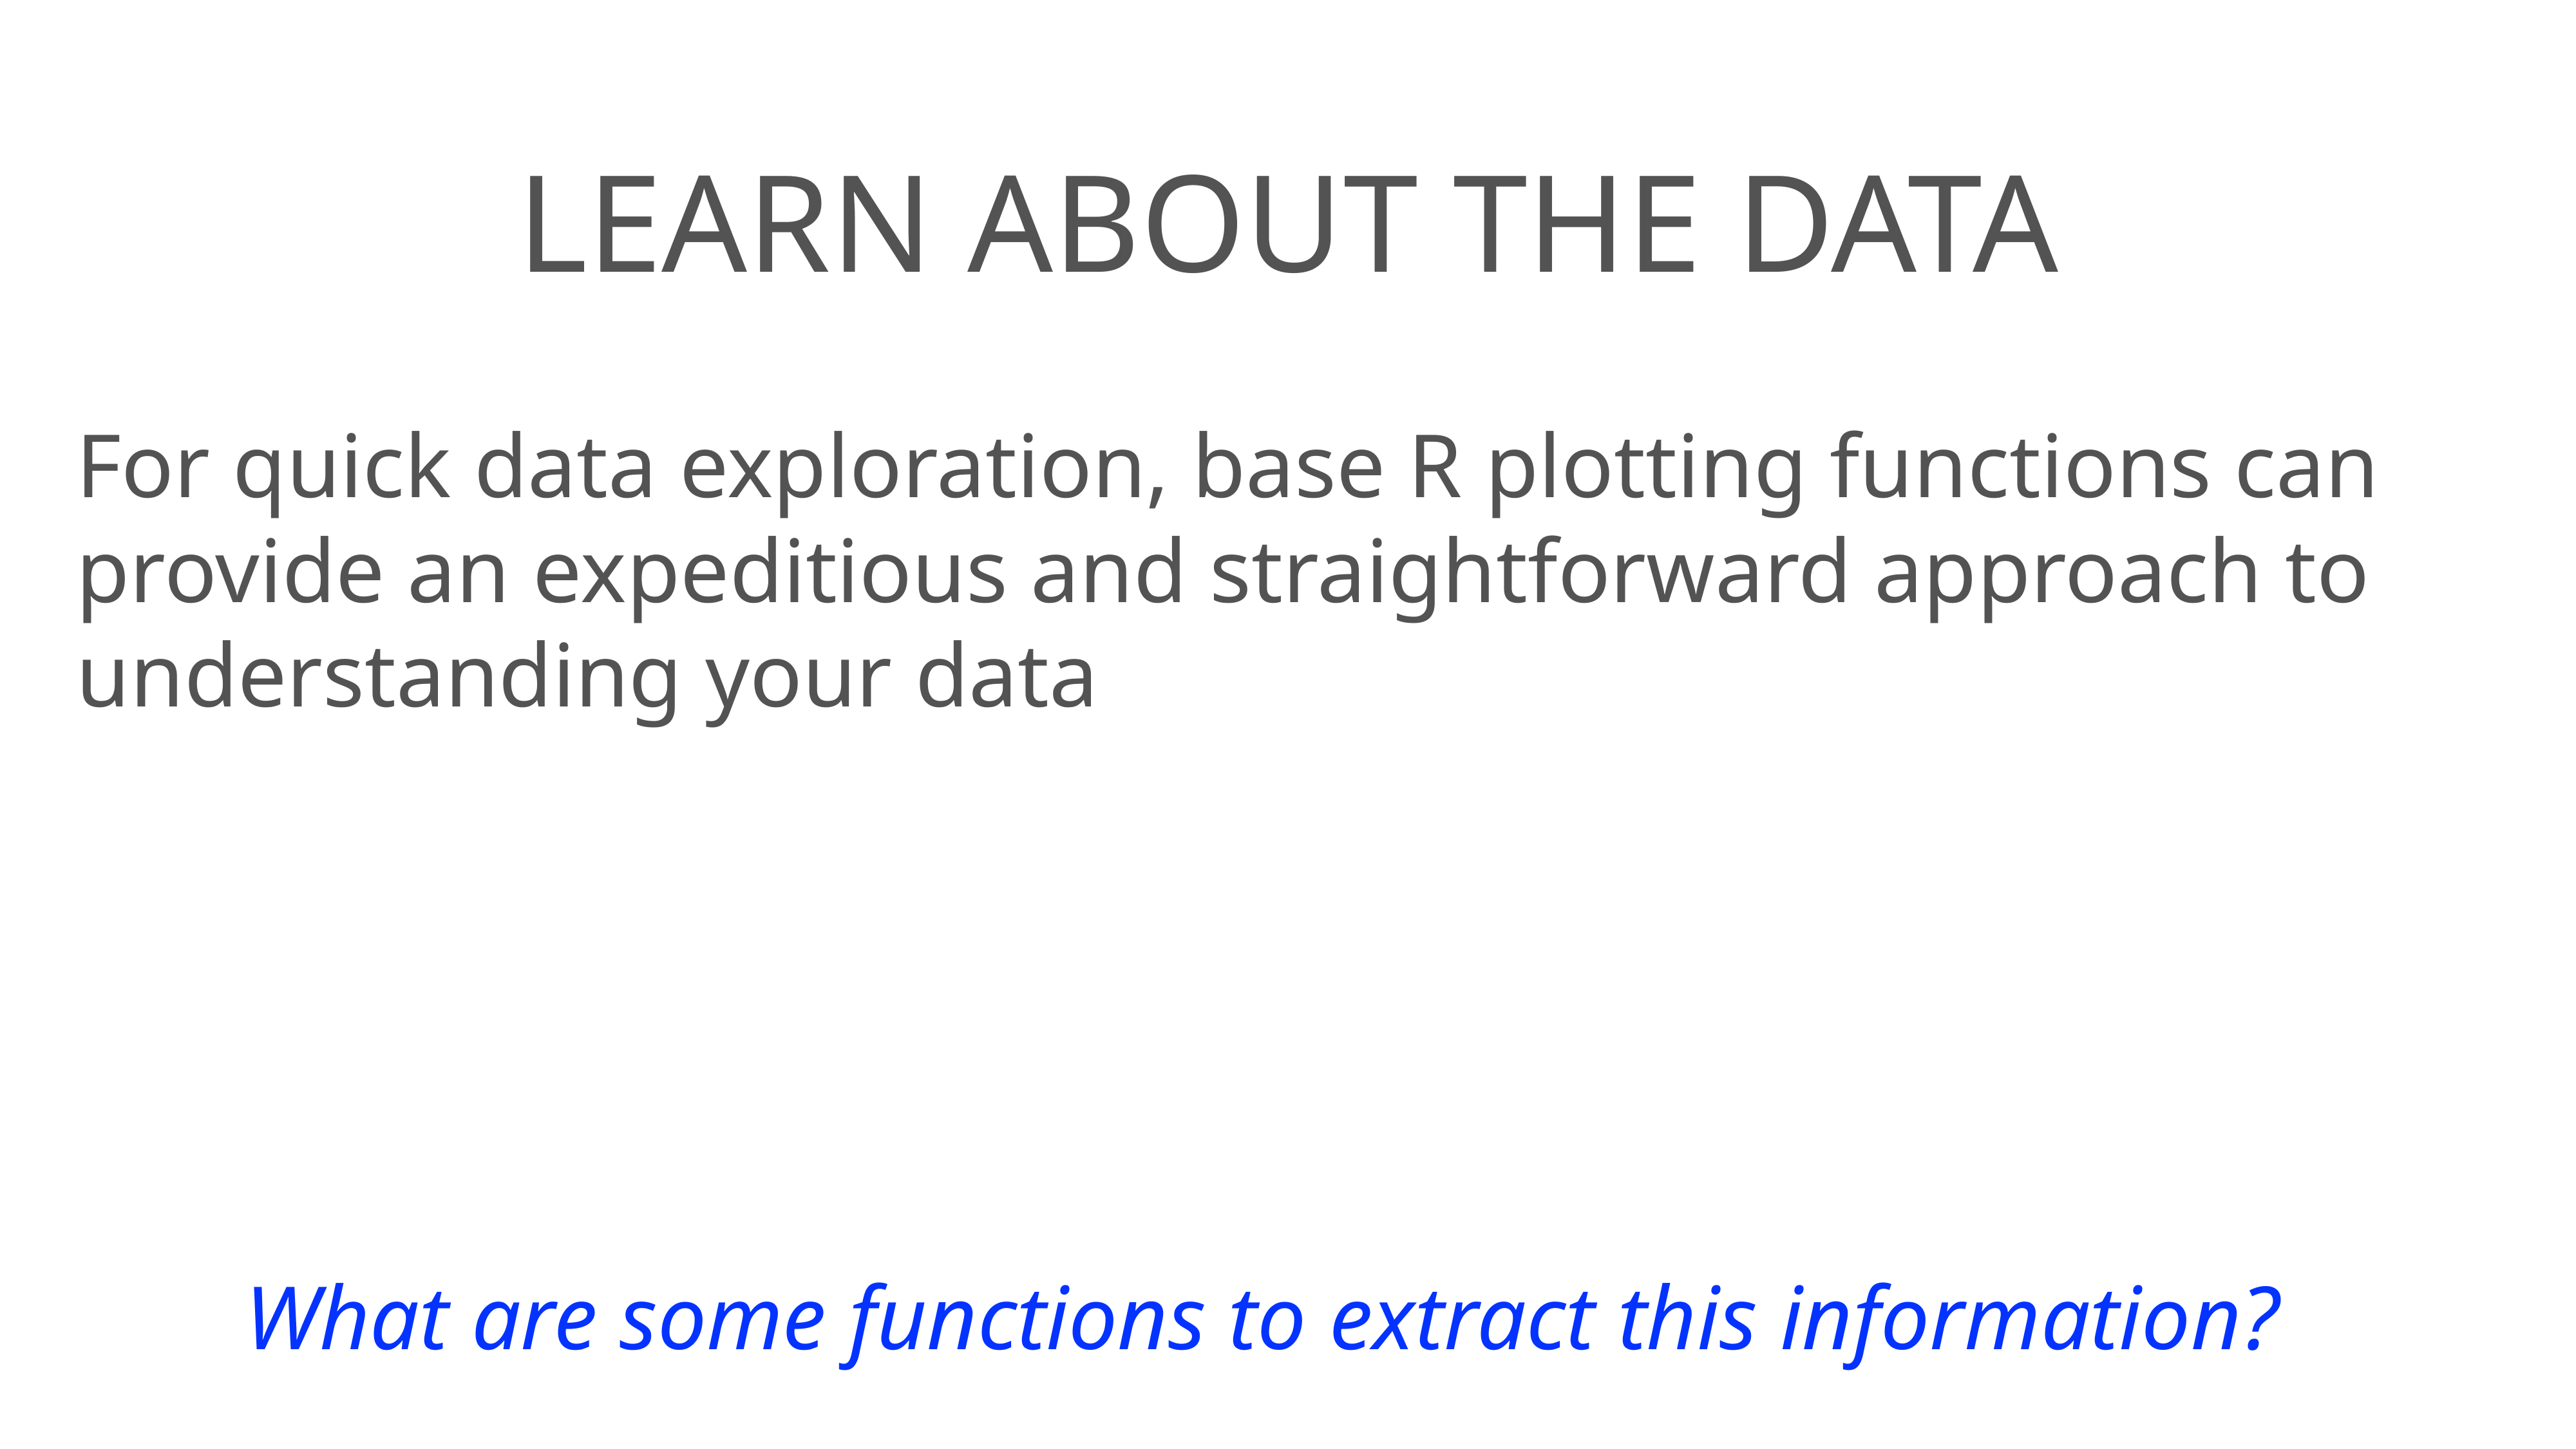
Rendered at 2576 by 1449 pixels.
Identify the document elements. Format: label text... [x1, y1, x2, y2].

text_box What are some functions to extract this information? [240, 1256, 2286, 1372]
list For quick data exploration, base R plotting functions can provide an expeditious and straightforward approach to understanding your data [70, 404, 2455, 1449]
title learn about the data [70, 37, 2506, 401]
